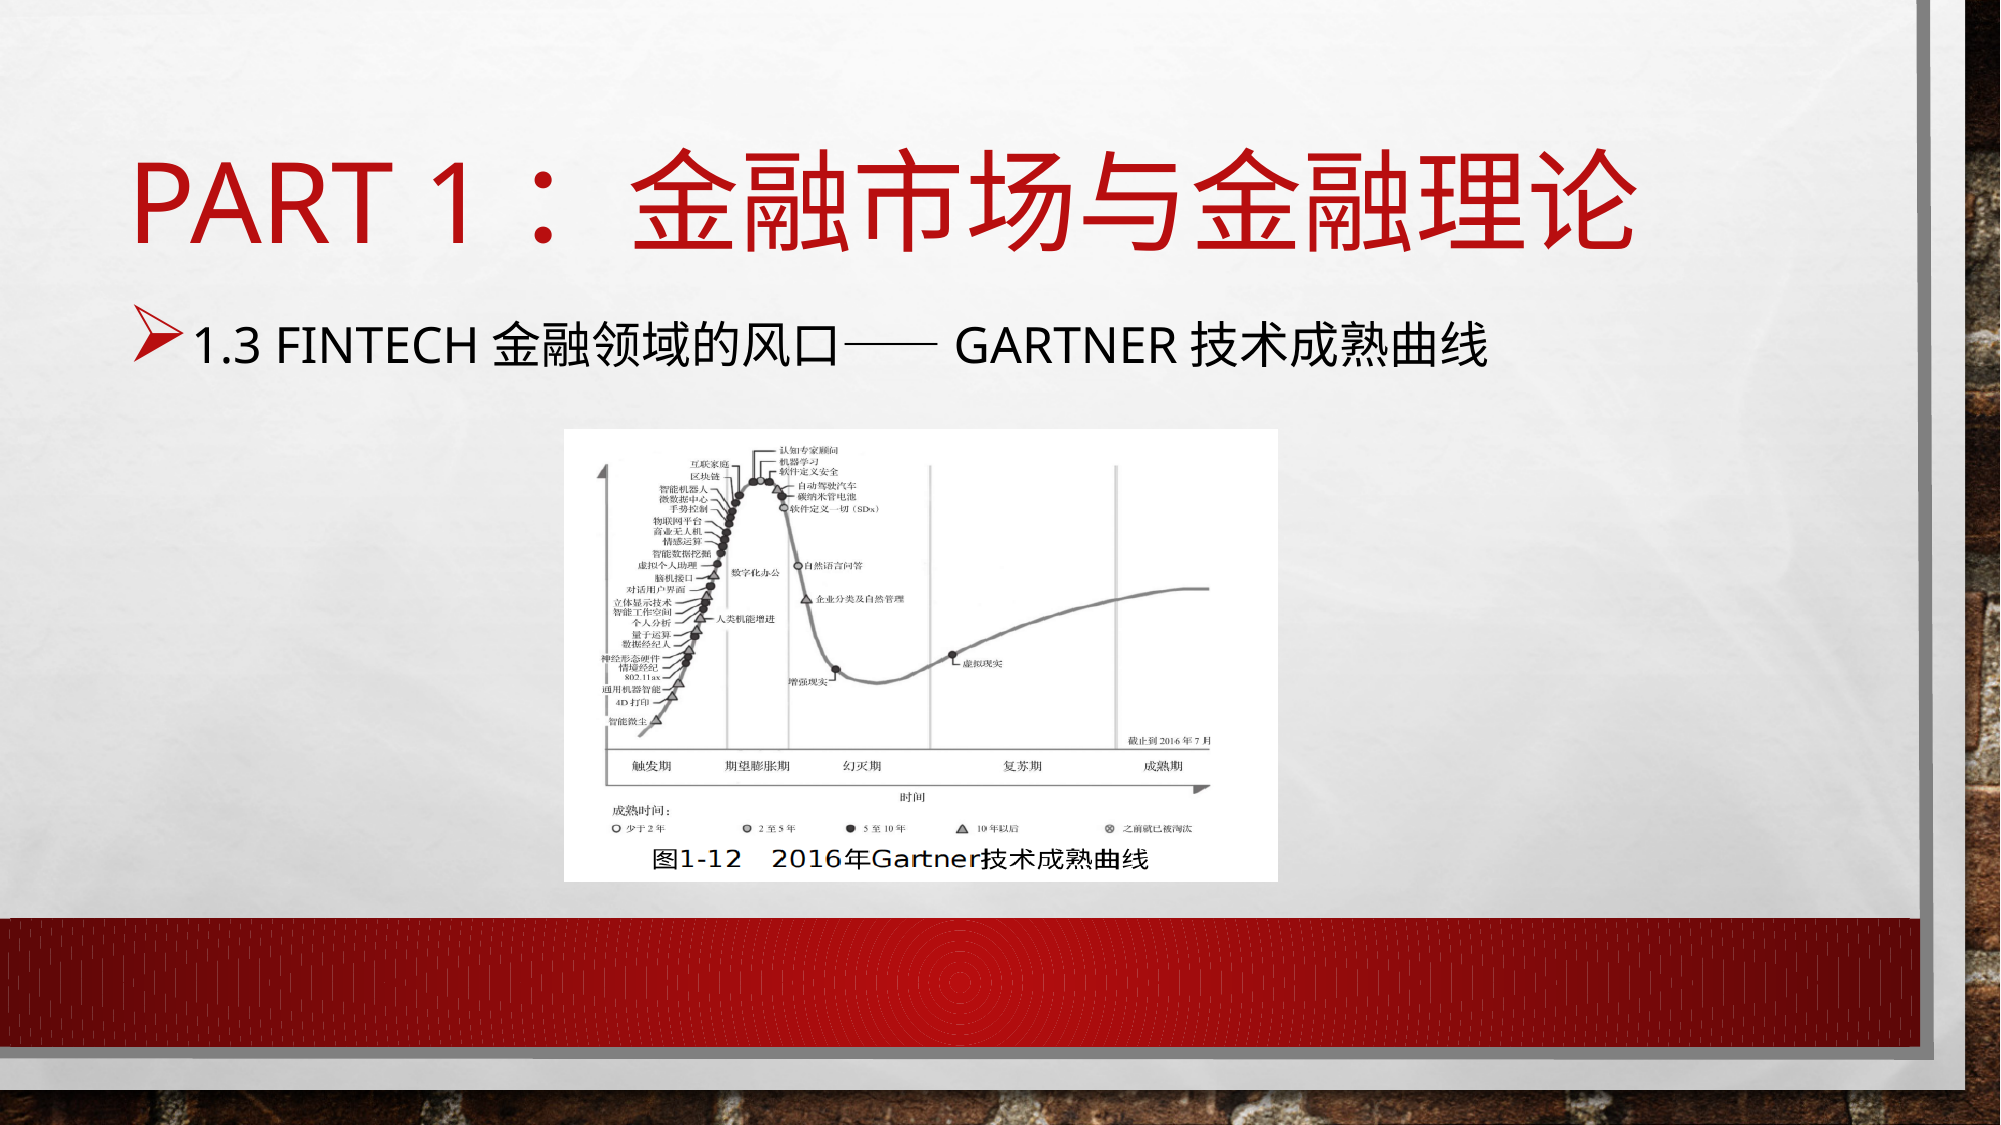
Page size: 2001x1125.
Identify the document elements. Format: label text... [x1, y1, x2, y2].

picture [564, 429, 1278, 882]
picture [0, 0, 2000, 1125]
list 1.3 Fintech金融领域的风口——Gartner技术成熟曲线 [112, 112, 1818, 656]
